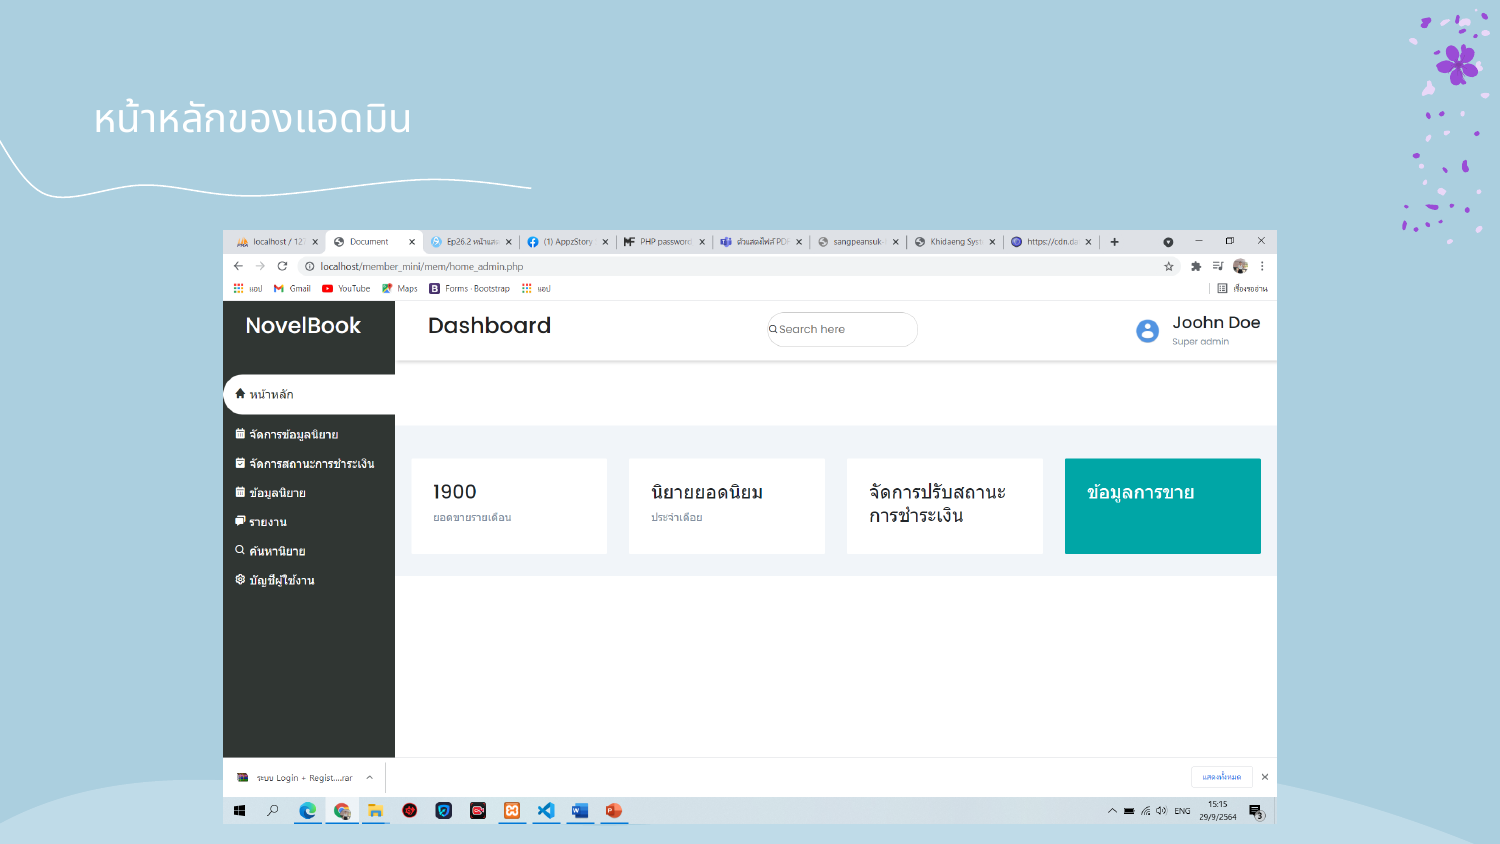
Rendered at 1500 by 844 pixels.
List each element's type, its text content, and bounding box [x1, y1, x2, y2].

picture [222, 230, 1277, 824]
title หน้าหลักของแอดมิน [78, 76, 1345, 156]
